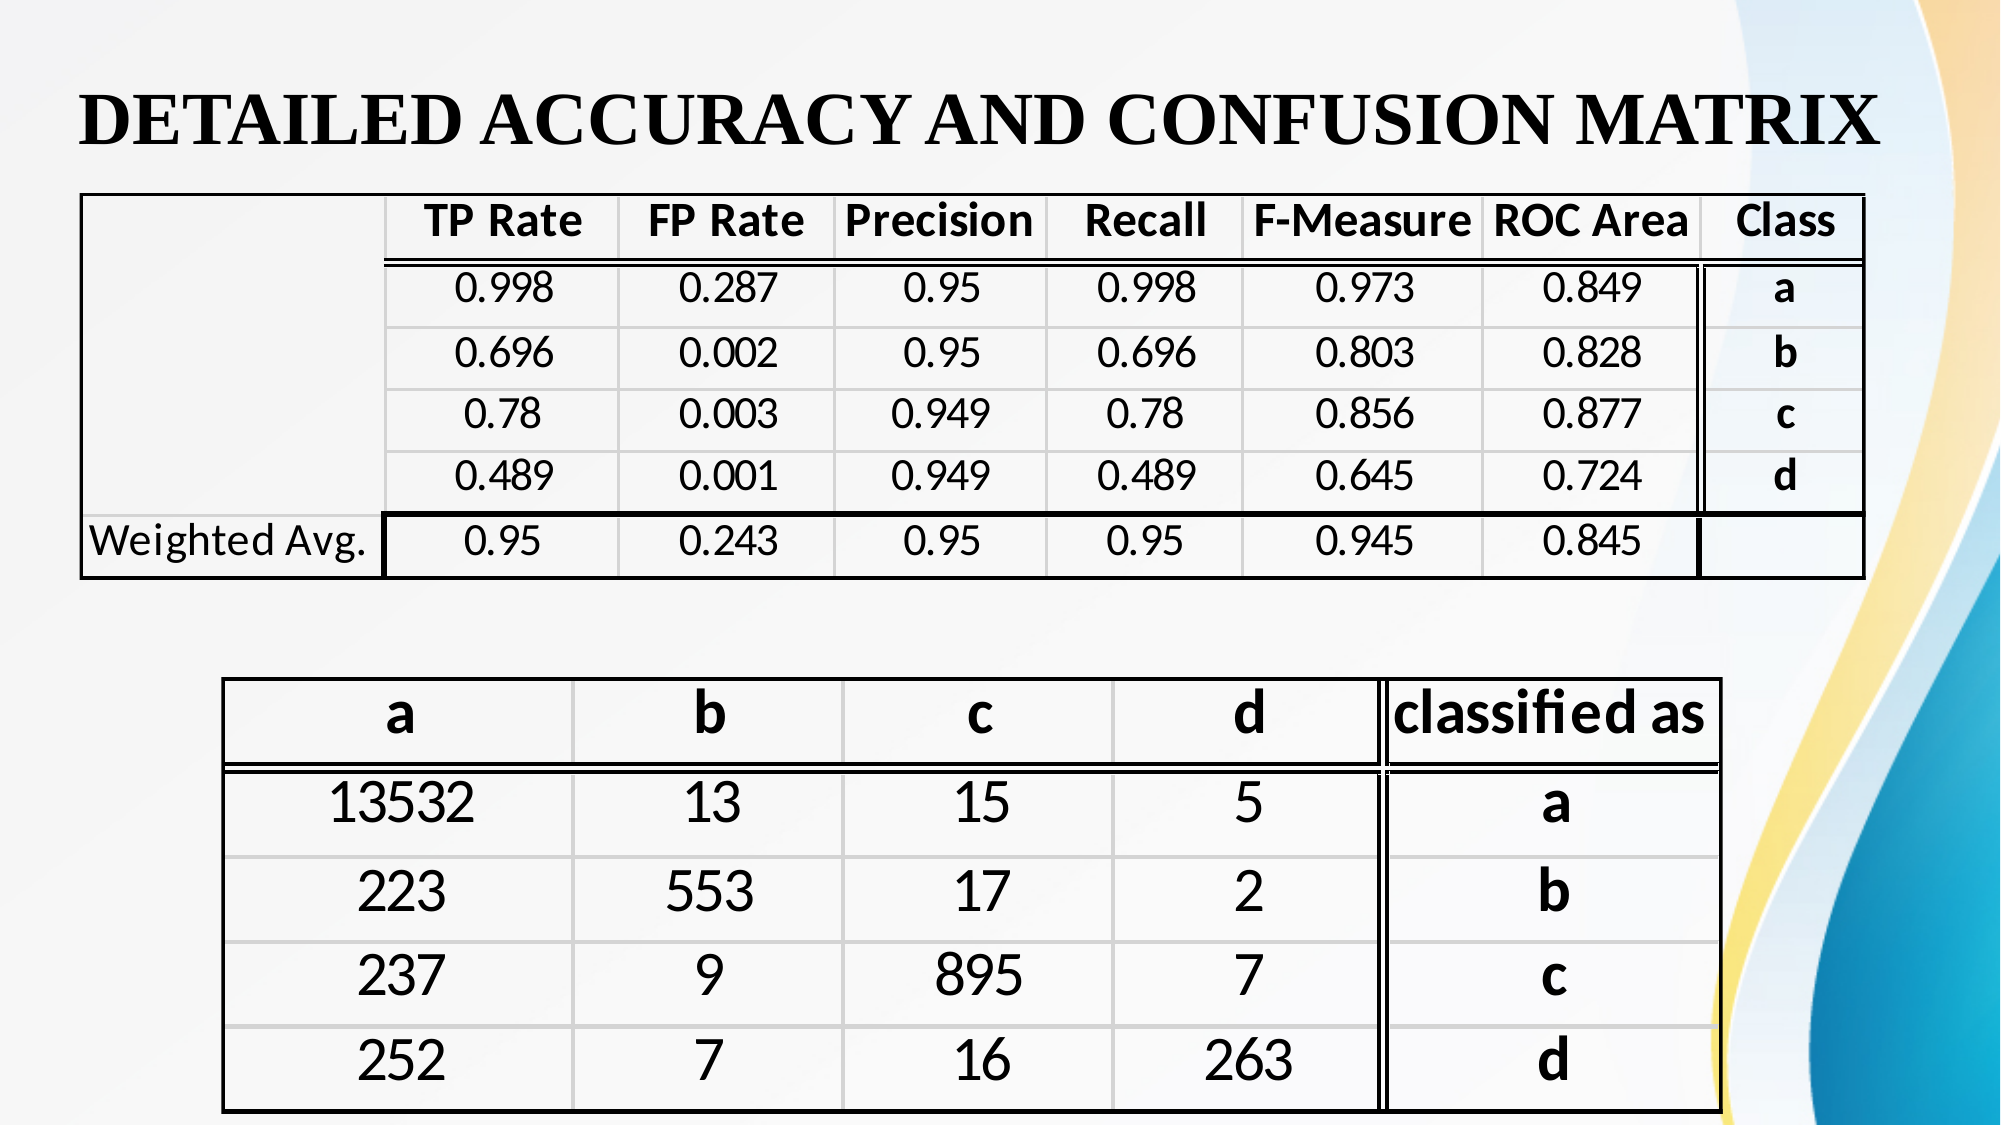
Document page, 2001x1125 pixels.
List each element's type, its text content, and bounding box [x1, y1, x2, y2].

picture [0, 0, 2001, 1125]
text_box detailed Accuracy and Confusion Matrix [0, 34, 1981, 194]
